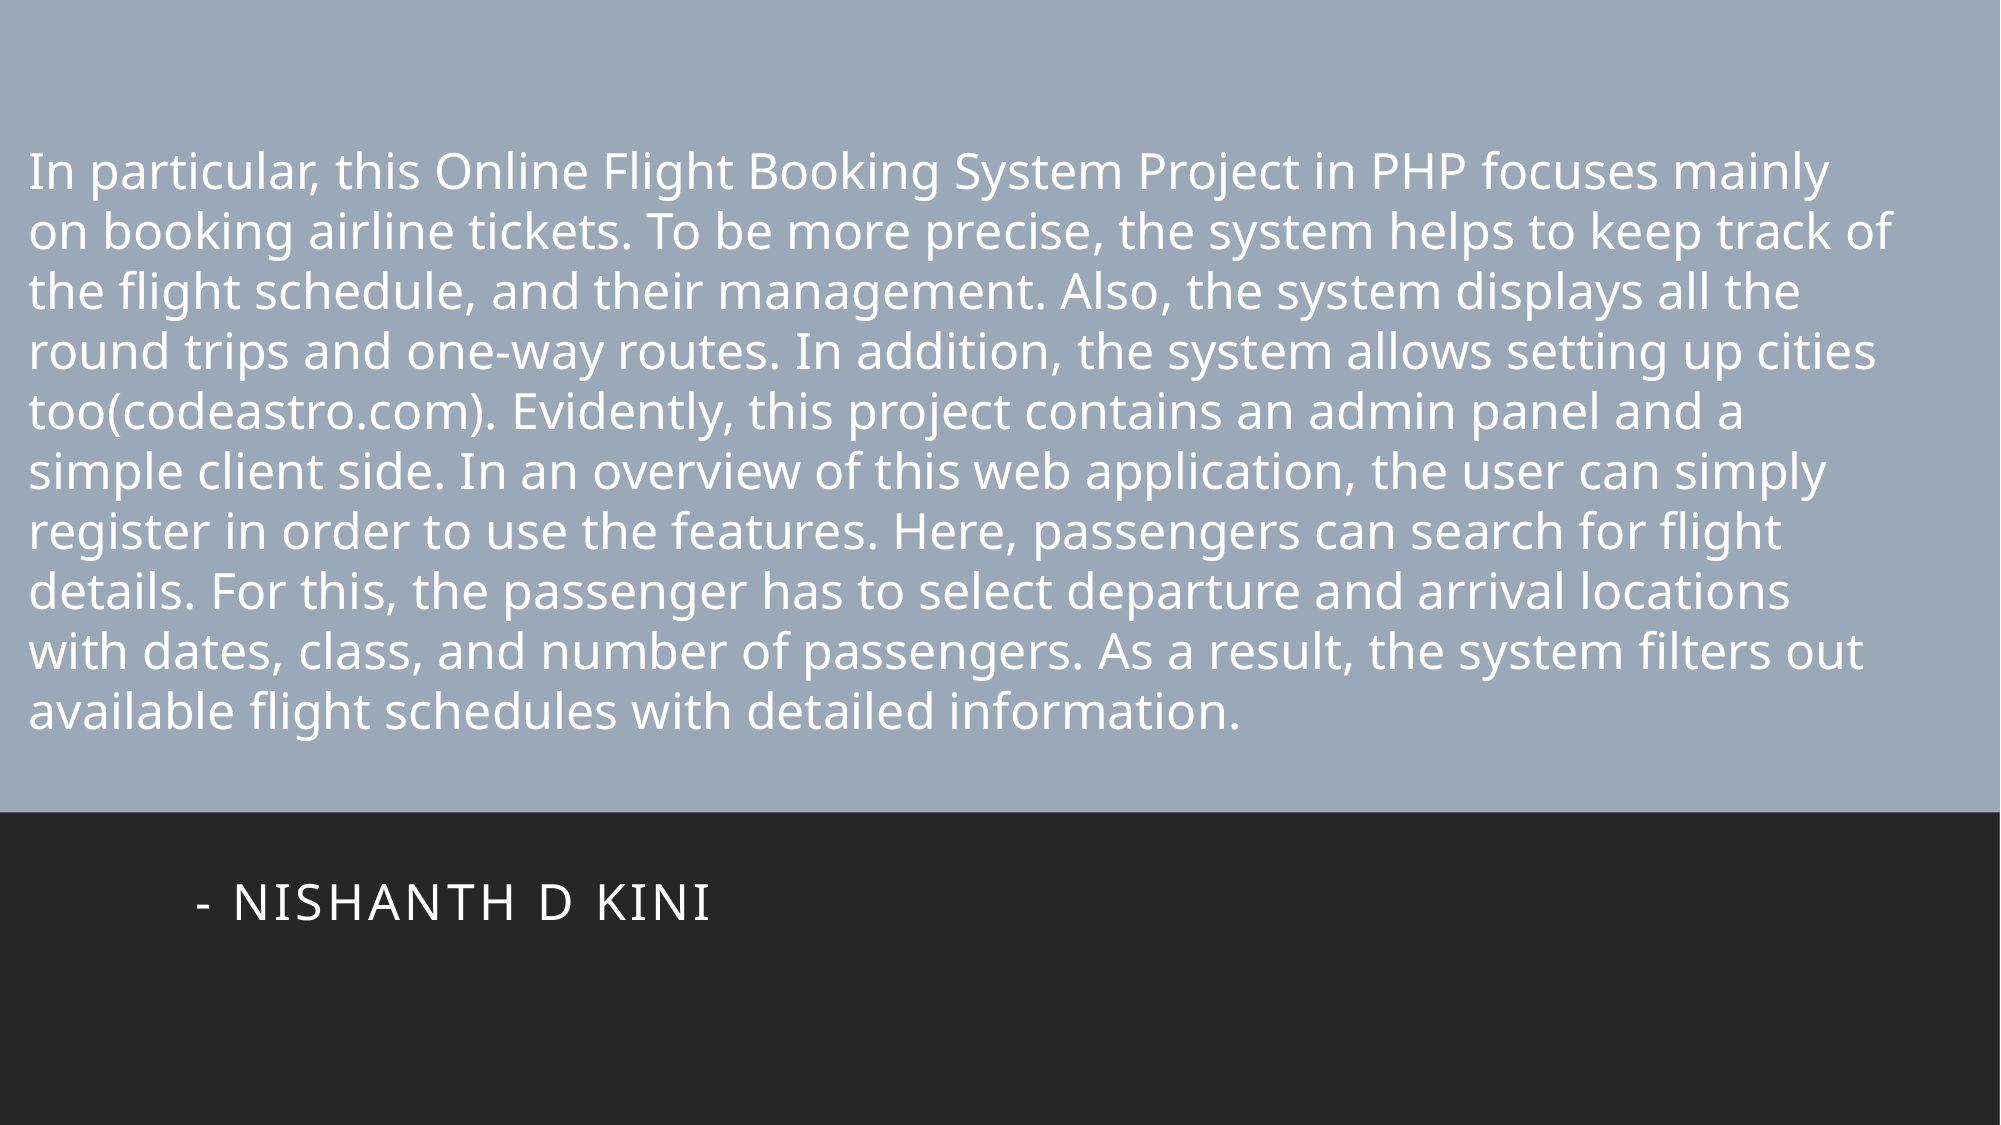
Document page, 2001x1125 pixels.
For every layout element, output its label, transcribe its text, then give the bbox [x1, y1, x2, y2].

text_box [0, 811, 2000, 1125]
text_box [0, 0, 2000, 811]
text_box In particular, this Online Flight Booking System Project in PHP focuses mainly on booking airline tickets. To be more precise, the system helps to keep track of the flight schedule, and their management. Also, the system displays all the round trips and one-way routes. In addition, the system allows setting up cities too(codeastro.com). Evidently, this project contains an admin panel and a simple client side. In an overview of this web application, the user can simply register in order to use the features. Here, passengers can search for flight details. For this, the passenger has to select departure and arrival locations with dates, class, and number of passengers. As a result, the system filters out available flight schedules with detailed information. [13, 131, 1910, 747]
subtitle - NISHANTH D KINI [180, 857, 1831, 1045]
